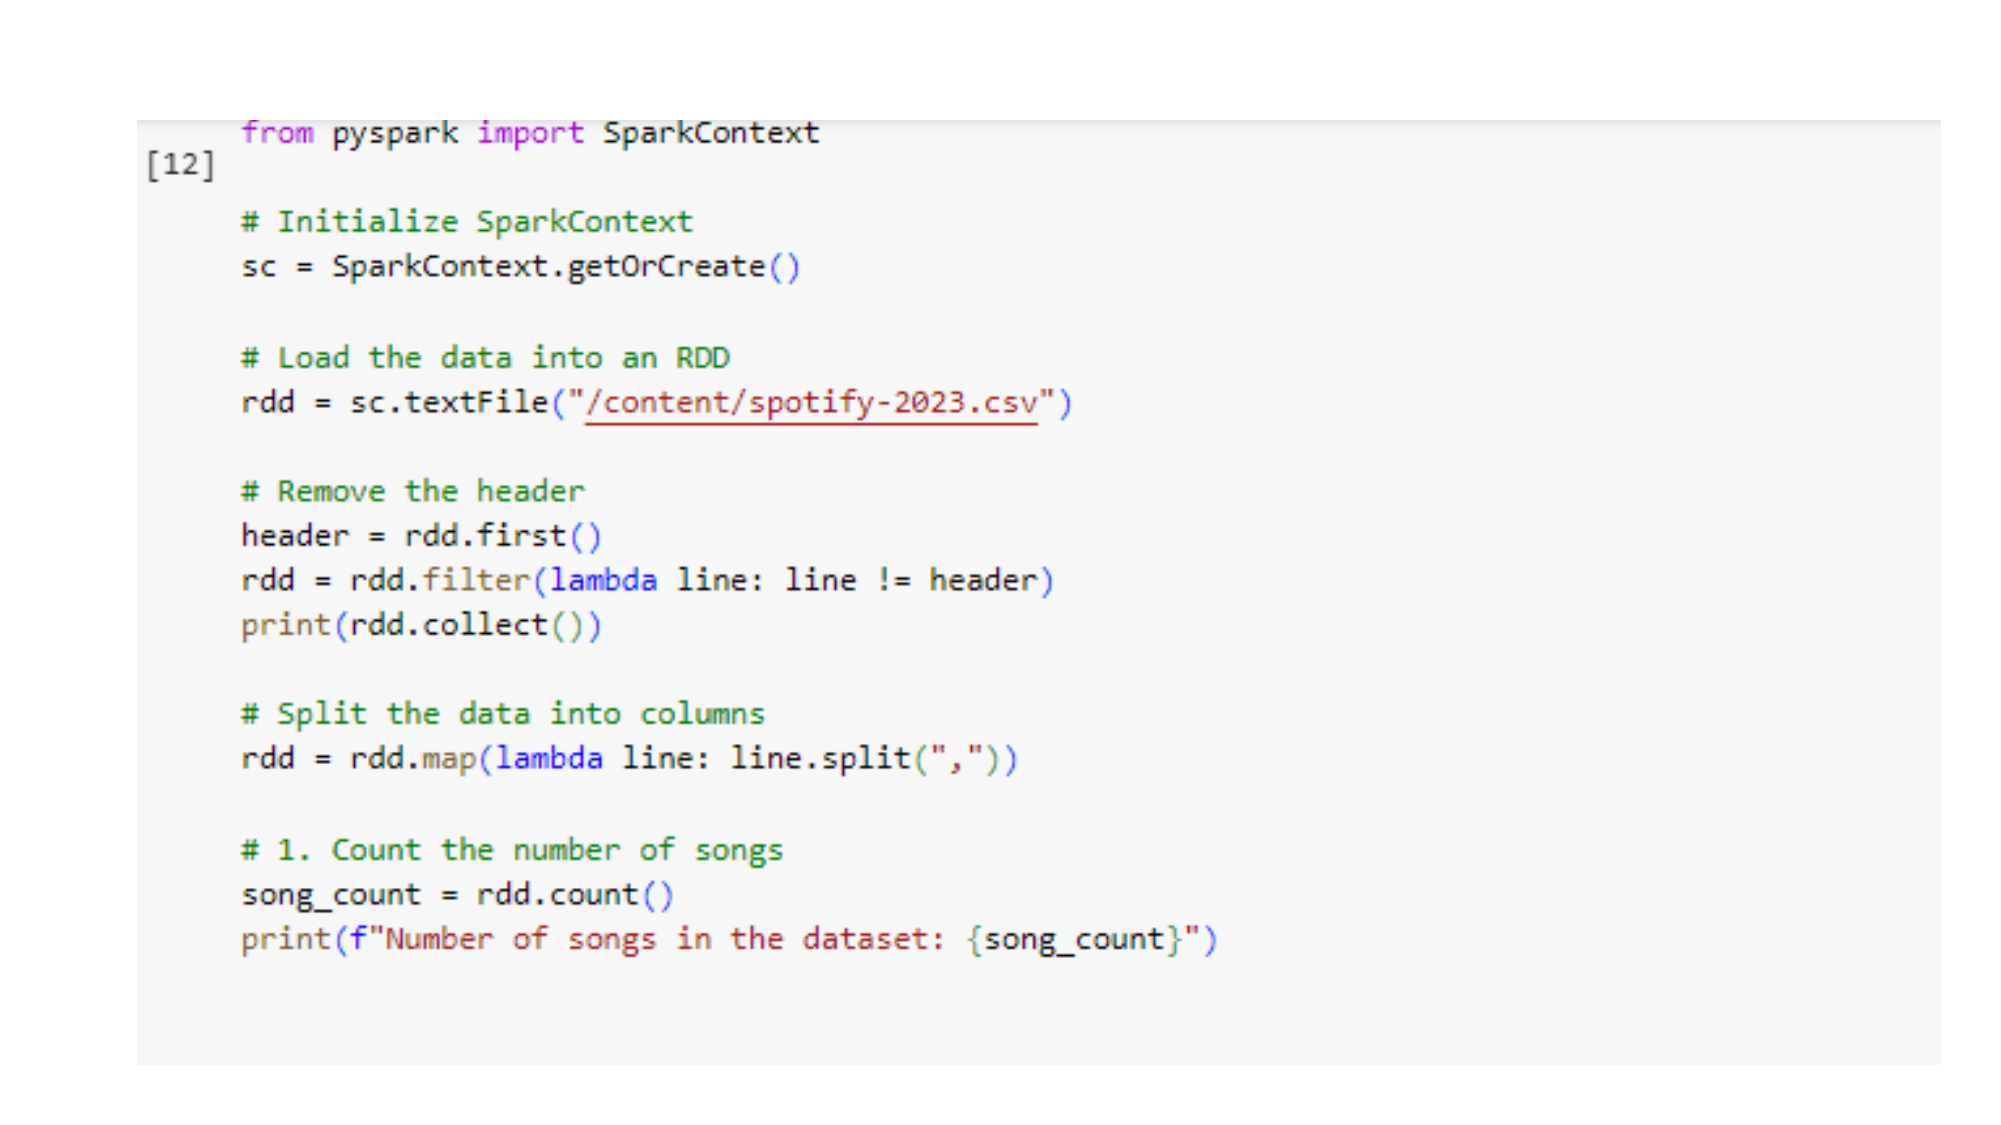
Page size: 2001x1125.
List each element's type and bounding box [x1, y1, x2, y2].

picture [137, 120, 1941, 1065]
